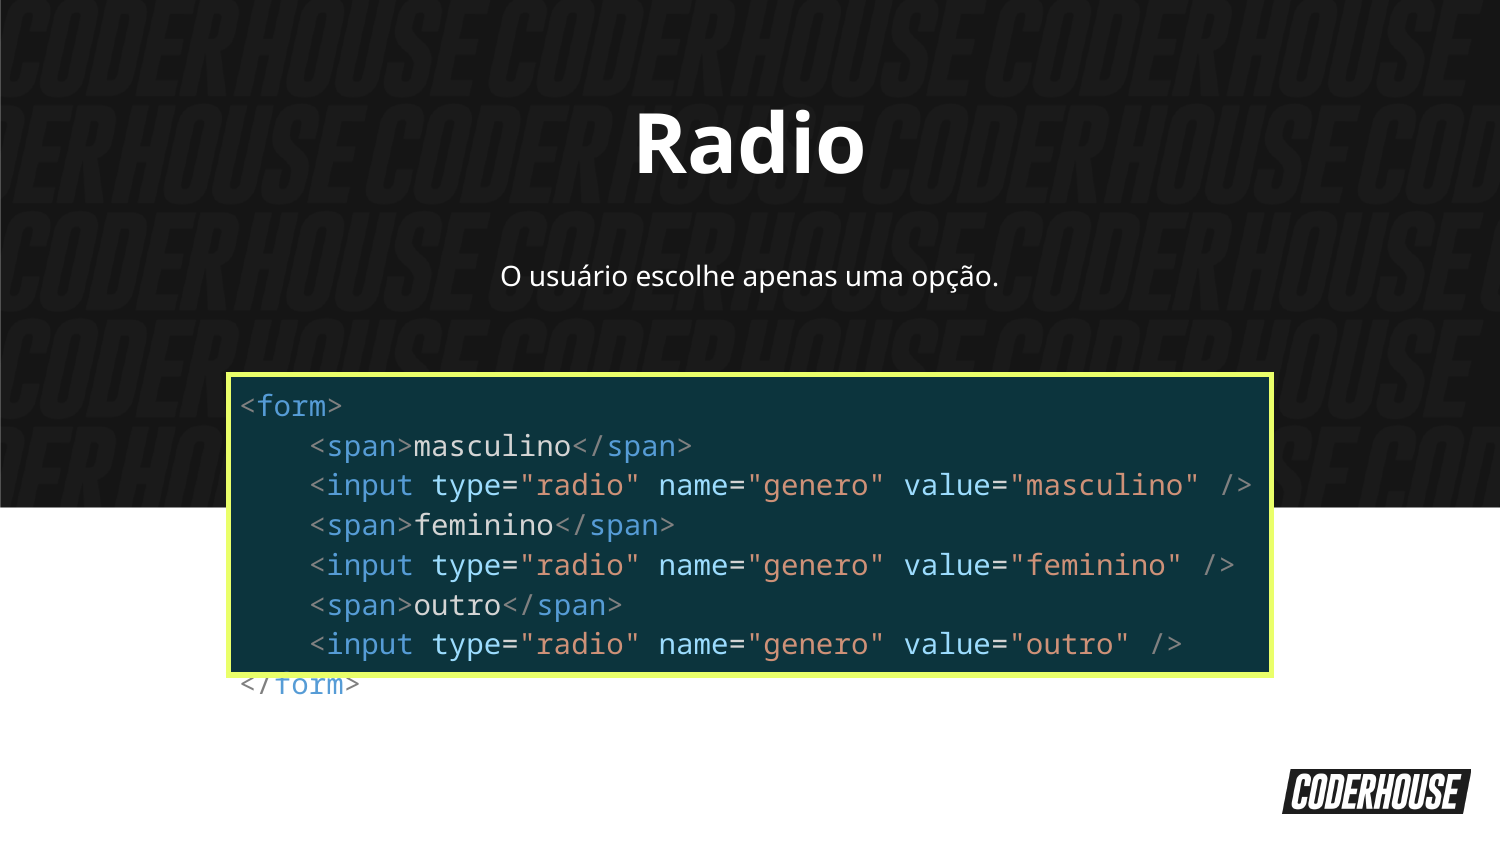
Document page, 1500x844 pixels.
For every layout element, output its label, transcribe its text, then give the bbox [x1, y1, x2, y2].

text_box Radio [204, 25, 1296, 206]
picture [0, 0, 1500, 844]
table_header <form> <span>masculino</span> <input type="radio" name="genero" value="masculino" /> <span>feminino</span> <input type="radio" name="genero" value="feminino" /> <span>outro</span> <input type="radio" name="genero" value="outro" /> </form> [231, 377, 1269, 672]
text_box O usuário escolhe apenas uma opção. [221, 242, 1279, 349]
